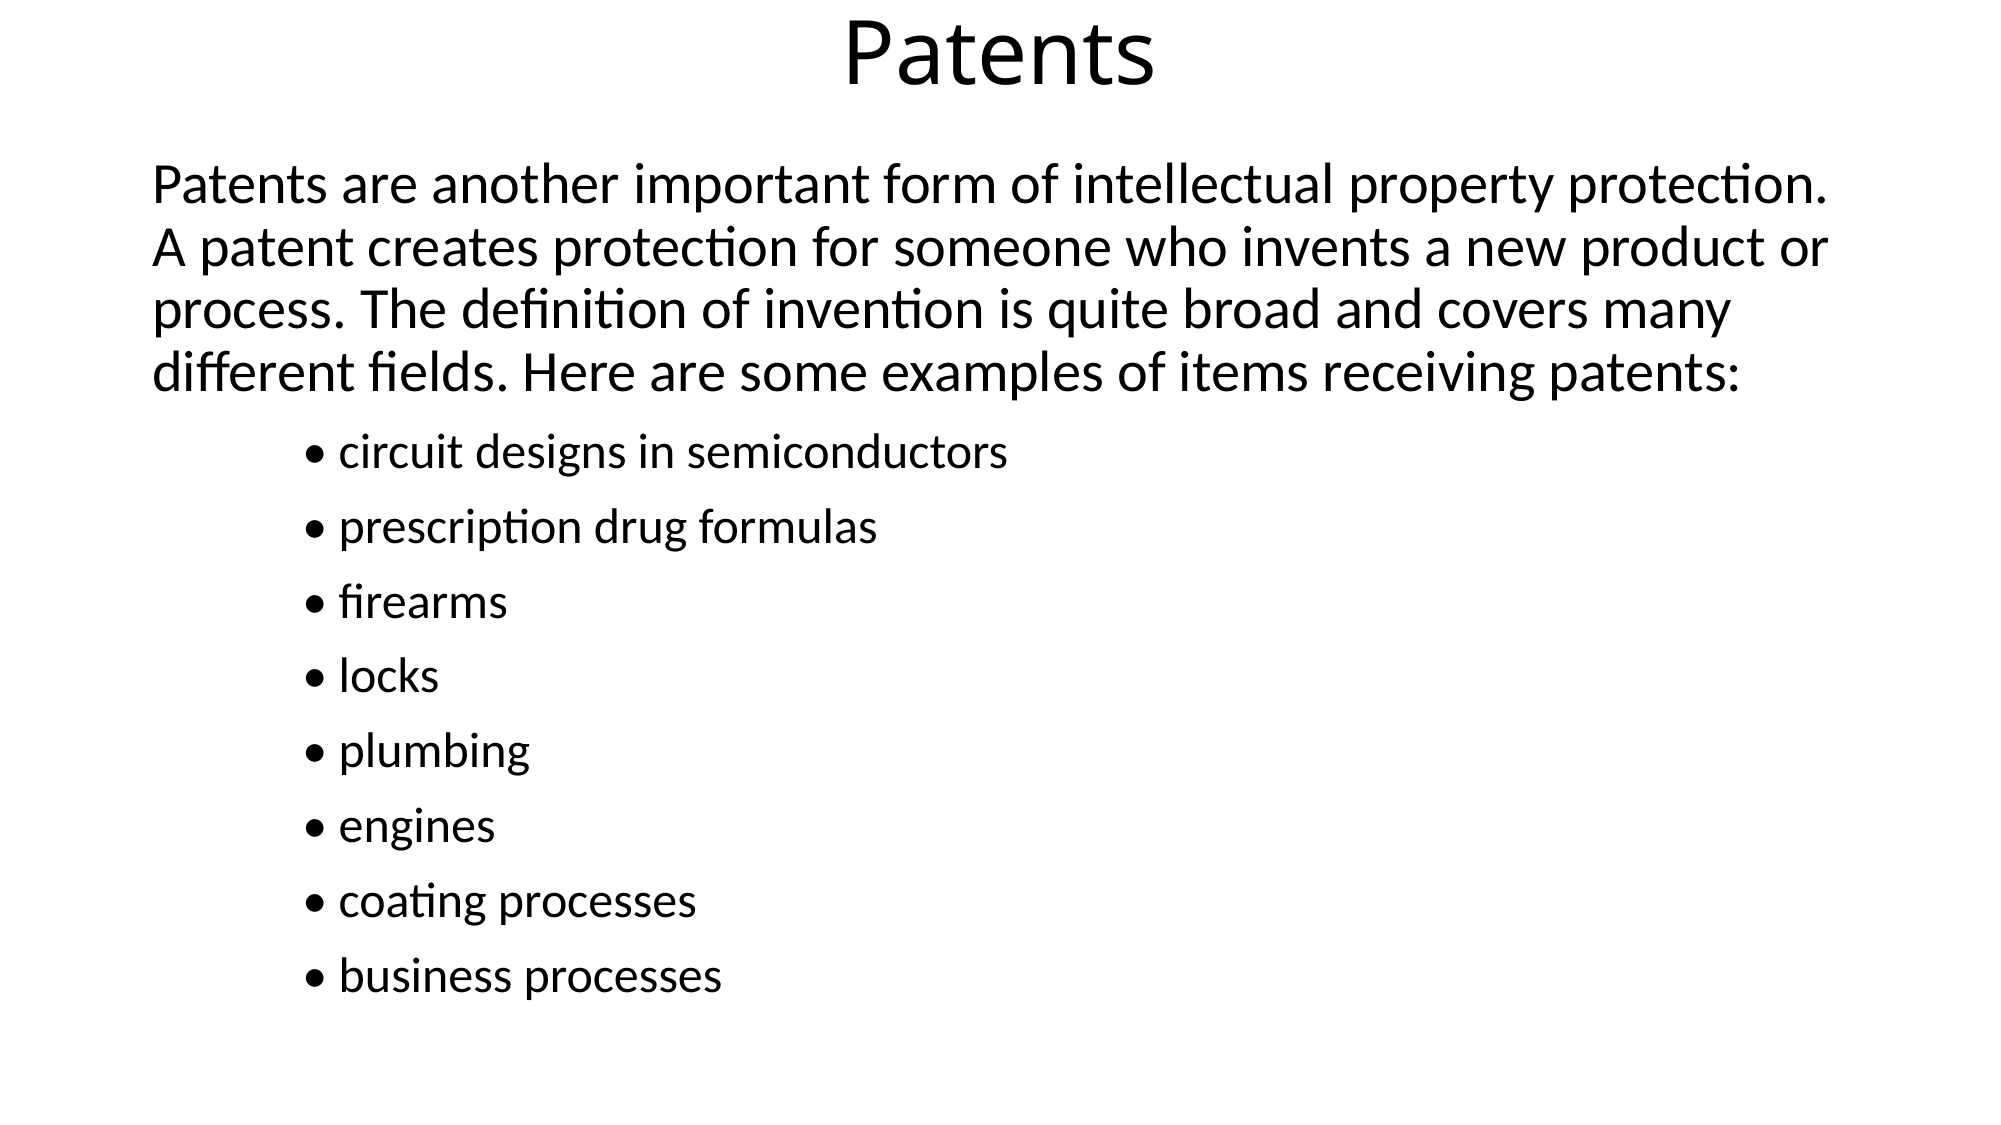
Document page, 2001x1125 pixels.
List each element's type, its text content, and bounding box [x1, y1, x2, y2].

list Patents are another important form of intellectual property protection. A patent creates protection for someone who invents a new product or process. The definition of invention is quite broad and covers many different fields. Here are some examples of items receiving patents: • circuit designs in semiconductors • prescription drug formulas • firearms • locks • plumbing • engines • coating processes • business processes [137, 145, 1863, 1014]
title Patents [137, 0, 1863, 112]
